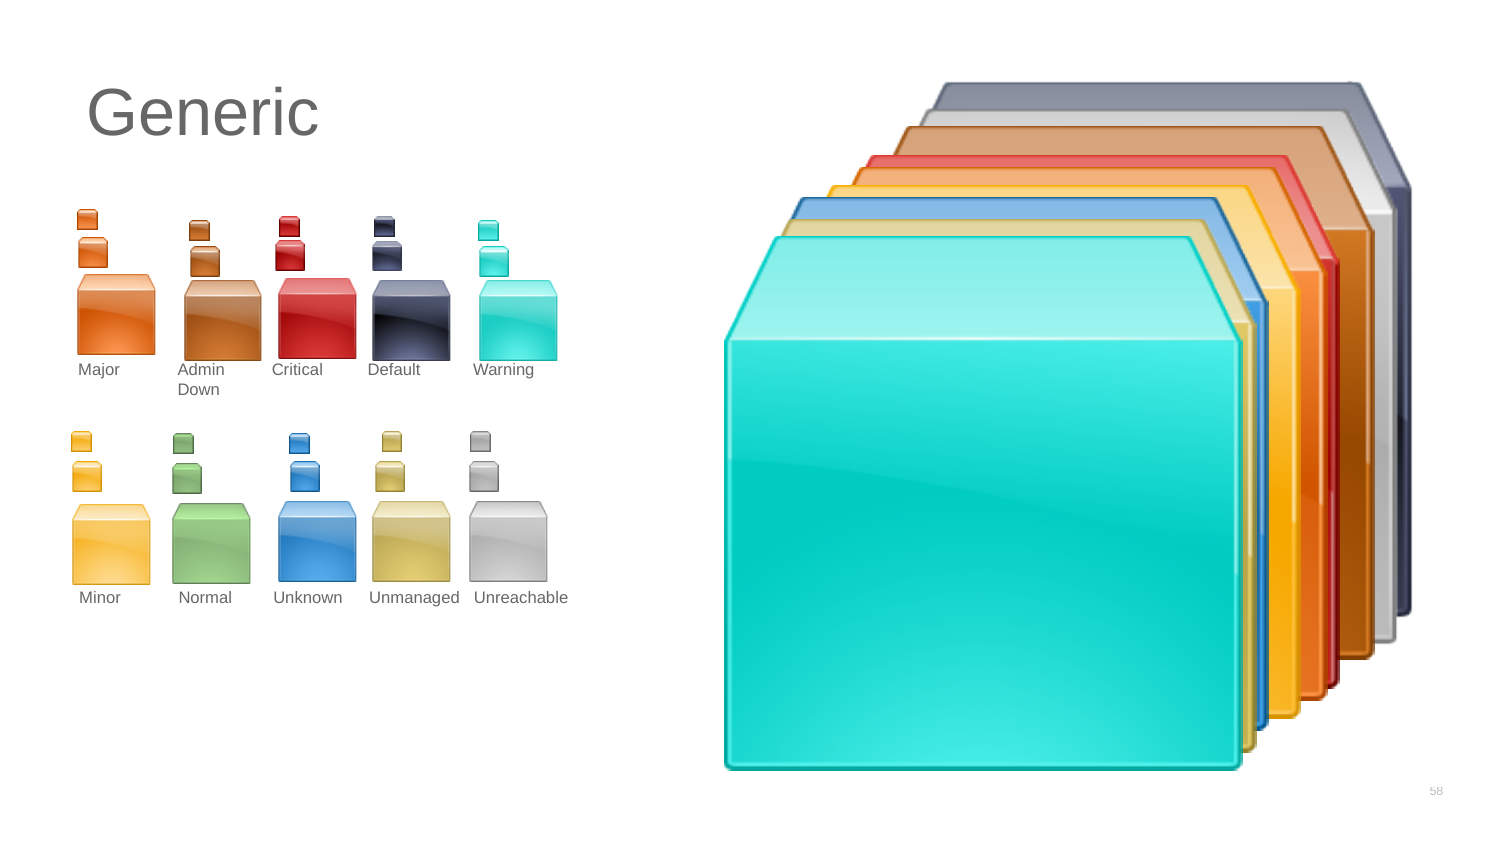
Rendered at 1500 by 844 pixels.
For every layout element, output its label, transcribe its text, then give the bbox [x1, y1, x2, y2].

picture [371, 240, 403, 272]
picture [371, 279, 453, 361]
picture [477, 246, 509, 277]
picture [76, 237, 108, 268]
picture [373, 216, 395, 238]
picture [371, 501, 453, 583]
picture [182, 279, 264, 361]
picture [723, 55, 1448, 771]
picture [189, 246, 220, 277]
picture [373, 461, 405, 493]
picture [76, 274, 157, 355]
picture [470, 431, 491, 453]
picture [71, 461, 102, 493]
picture [289, 433, 310, 454]
picture [170, 463, 202, 494]
picture [173, 433, 194, 454]
picture [76, 208, 98, 230]
picture [468, 501, 549, 583]
picture [478, 279, 559, 361]
picture [381, 431, 403, 453]
picture [189, 220, 210, 242]
picture [273, 240, 305, 271]
picture [478, 220, 499, 242]
picture [71, 504, 153, 585]
picture [71, 431, 93, 453]
title Generic [71, 55, 858, 176]
picture [467, 461, 499, 493]
picture [279, 216, 300, 238]
picture [288, 461, 320, 493]
picture [277, 277, 358, 359]
picture [170, 503, 252, 584]
picture [277, 501, 358, 583]
